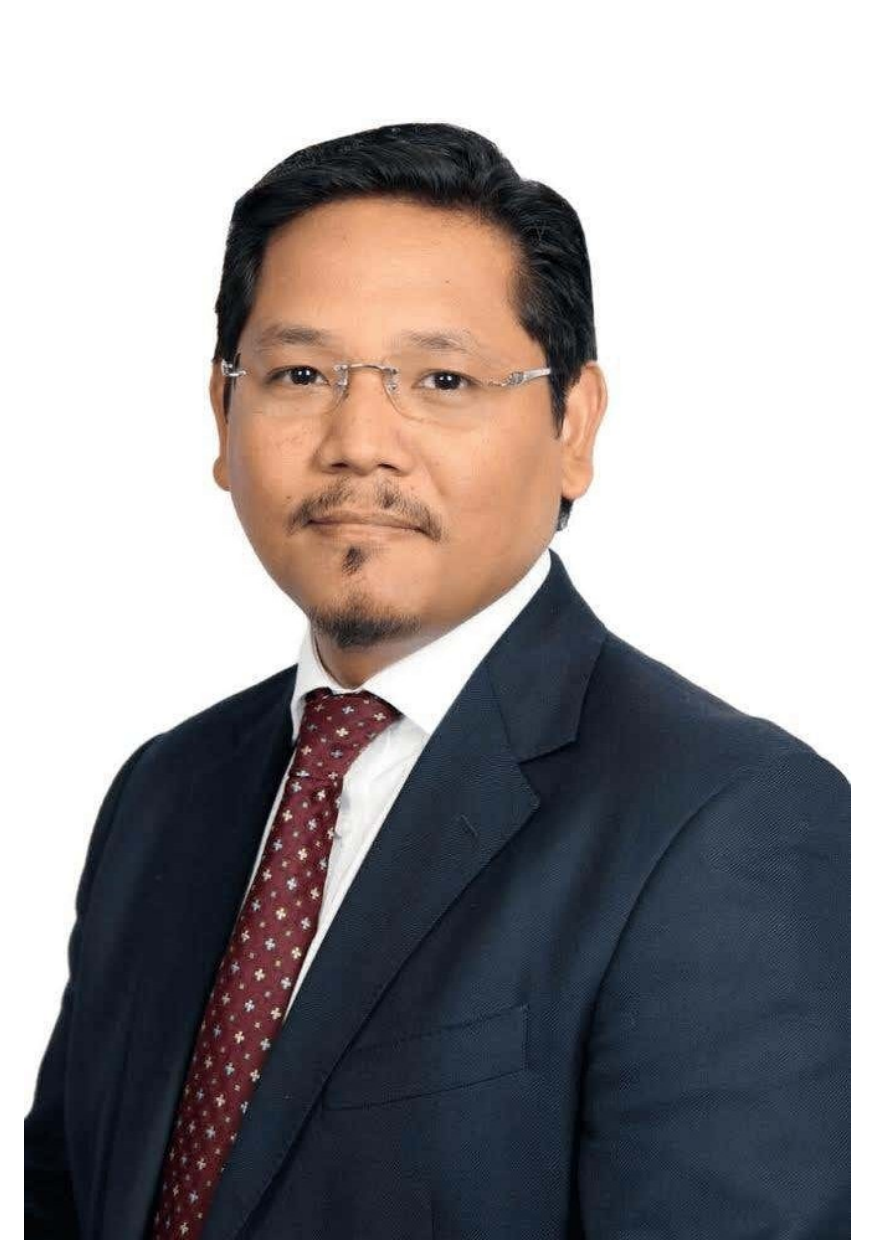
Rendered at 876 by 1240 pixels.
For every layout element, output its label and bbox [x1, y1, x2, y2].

picture [24, 117, 851, 1240]
